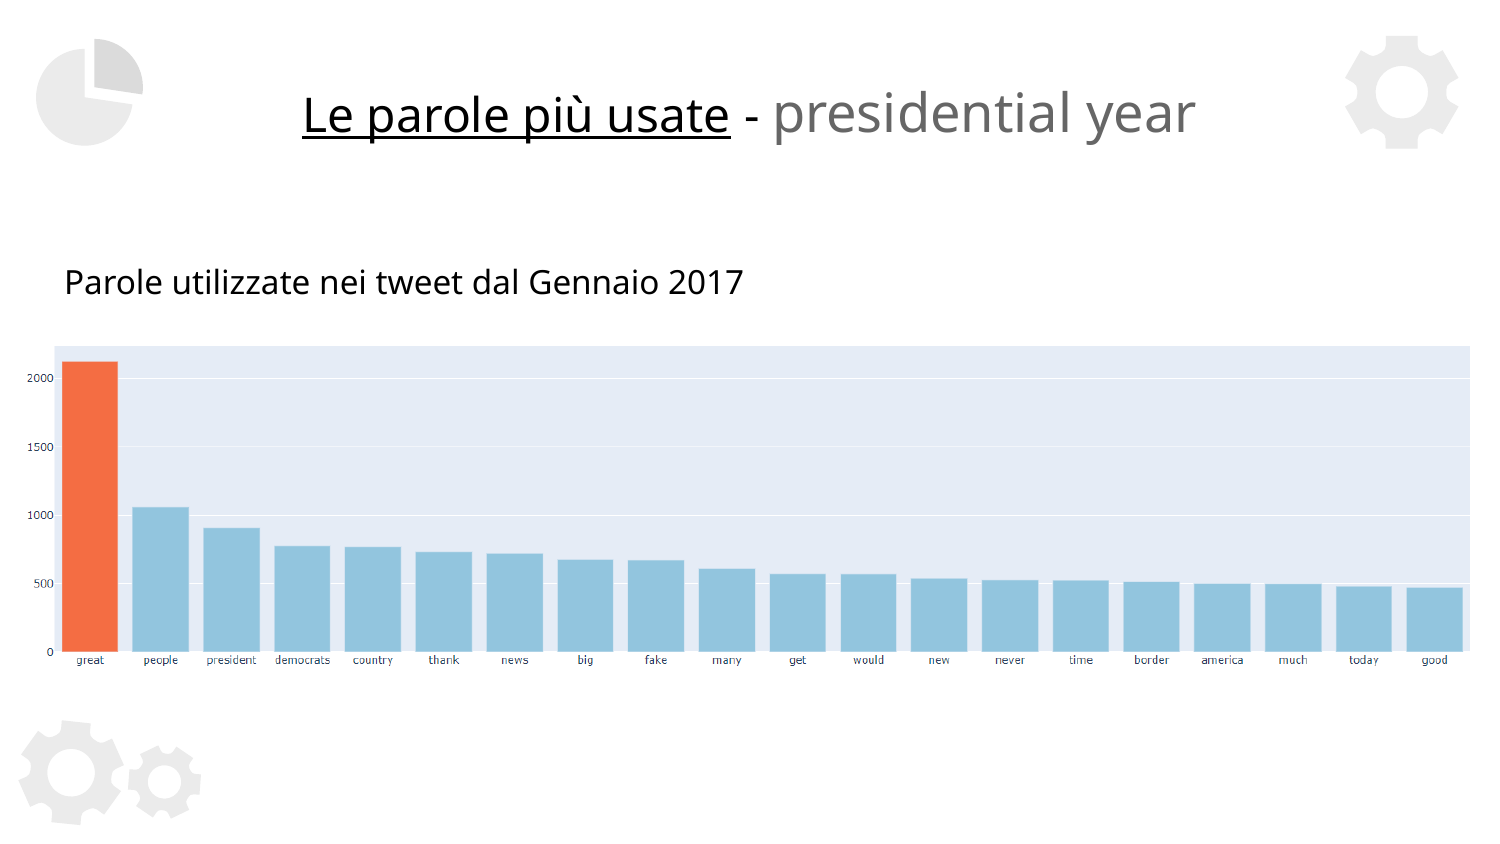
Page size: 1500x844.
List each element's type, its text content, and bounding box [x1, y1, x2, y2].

text_box Parole utilizzate nei tweet dal Gennaio 2017 [49, 246, 926, 317]
picture [24, 337, 1476, 674]
title Le parole più usate - presidential year [116, 89, 1383, 132]
